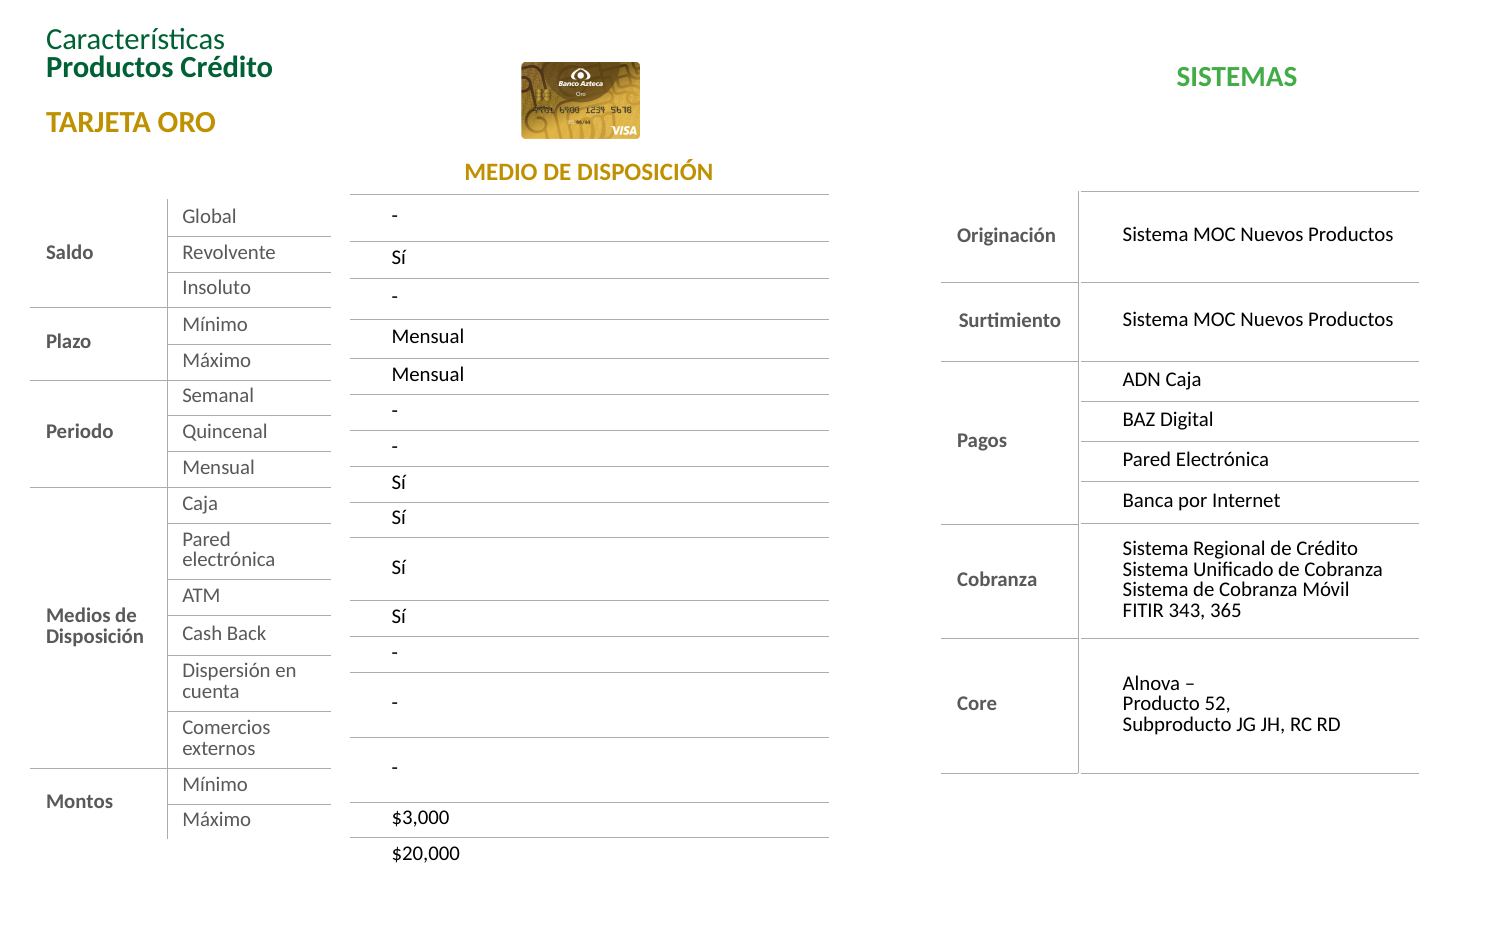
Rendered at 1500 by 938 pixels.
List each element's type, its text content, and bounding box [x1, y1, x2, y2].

table_cell - [351, 395, 827, 430]
table_cell Cash Back [168, 616, 330, 655]
table_cell Periodo [32, 381, 167, 487]
table_cell - [351, 673, 827, 737]
table_cell ATM [168, 580, 330, 615]
table_cell Pagos [943, 362, 1078, 524]
text_box Características Productos Crédito TARJETA ORO [31, 19, 1231, 146]
table_cell Sí [351, 503, 827, 537]
table_cell Insoluto [168, 273, 330, 307]
table_cell Sí [351, 467, 827, 502]
table_cell Mínimo [168, 769, 330, 804]
picture [521, 62, 640, 139]
table_cell Caja [168, 488, 330, 523]
table_cell Comercios externos [168, 712, 330, 768]
table_cell Mínimo [168, 308, 330, 344]
table_cell $20,000 [351, 838, 827, 872]
table_cell Cobranza [943, 525, 1078, 638]
table_cell BAZ Digital [1082, 402, 1418, 441]
table_cell Sí [351, 242, 827, 278]
table_cell Plazo [32, 308, 167, 380]
table_cell ADN Caja [1082, 362, 1418, 401]
table_header MEDIO DE DISPOSICIÓN [351, 146, 827, 194]
table_cell Semanal [168, 381, 330, 415]
table_header [1082, 49, 1418, 191]
table_cell Sistema MOC Nuevos Productos [1082, 192, 1418, 282]
table_cell Máximo [168, 345, 330, 380]
table_cell - [351, 431, 827, 466]
table_header Originación [943, 193, 1078, 282]
table_cell Pared electrónica [168, 524, 330, 579]
table_header Global [168, 201, 330, 236]
table_cell Sistema MOC Nuevos Productos [1082, 283, 1418, 361]
table_cell Alnova – Producto 52, Subproducto JG JH, RC RD [1082, 639, 1418, 773]
table_cell - [351, 637, 827, 672]
table_cell Core [943, 639, 1078, 773]
table_cell Quincenal [168, 416, 330, 451]
table_cell Mensual [351, 320, 827, 358]
table_cell Sí [351, 538, 827, 600]
table_cell Mensual [168, 452, 330, 487]
table_cell Medios de Disposición [32, 488, 167, 768]
table_header Saldo [32, 201, 167, 307]
table_cell Dispersión en cuenta [168, 656, 330, 711]
table_cell Mensual [351, 359, 827, 394]
table_cell Sí [351, 601, 827, 636]
table_cell $3,000 [351, 803, 827, 837]
table_cell Revolvente [168, 237, 330, 272]
table_cell Sistema Regional de Crédito Sistema Unificado de Cobranza Sistema de Cobranza Móvil FITIR 343, 365 [1082, 524, 1418, 638]
table_cell - [351, 738, 827, 802]
table_cell Pared Electrónica [1082, 442, 1418, 481]
table_cell Montos [32, 769, 167, 839]
table_cell - [351, 279, 827, 319]
table_cell - [351, 195, 827, 241]
table_cell Máximo [168, 805, 330, 839]
table_cell Surtimiento [943, 283, 1078, 361]
table_cell Banca por Internet [1082, 482, 1418, 523]
